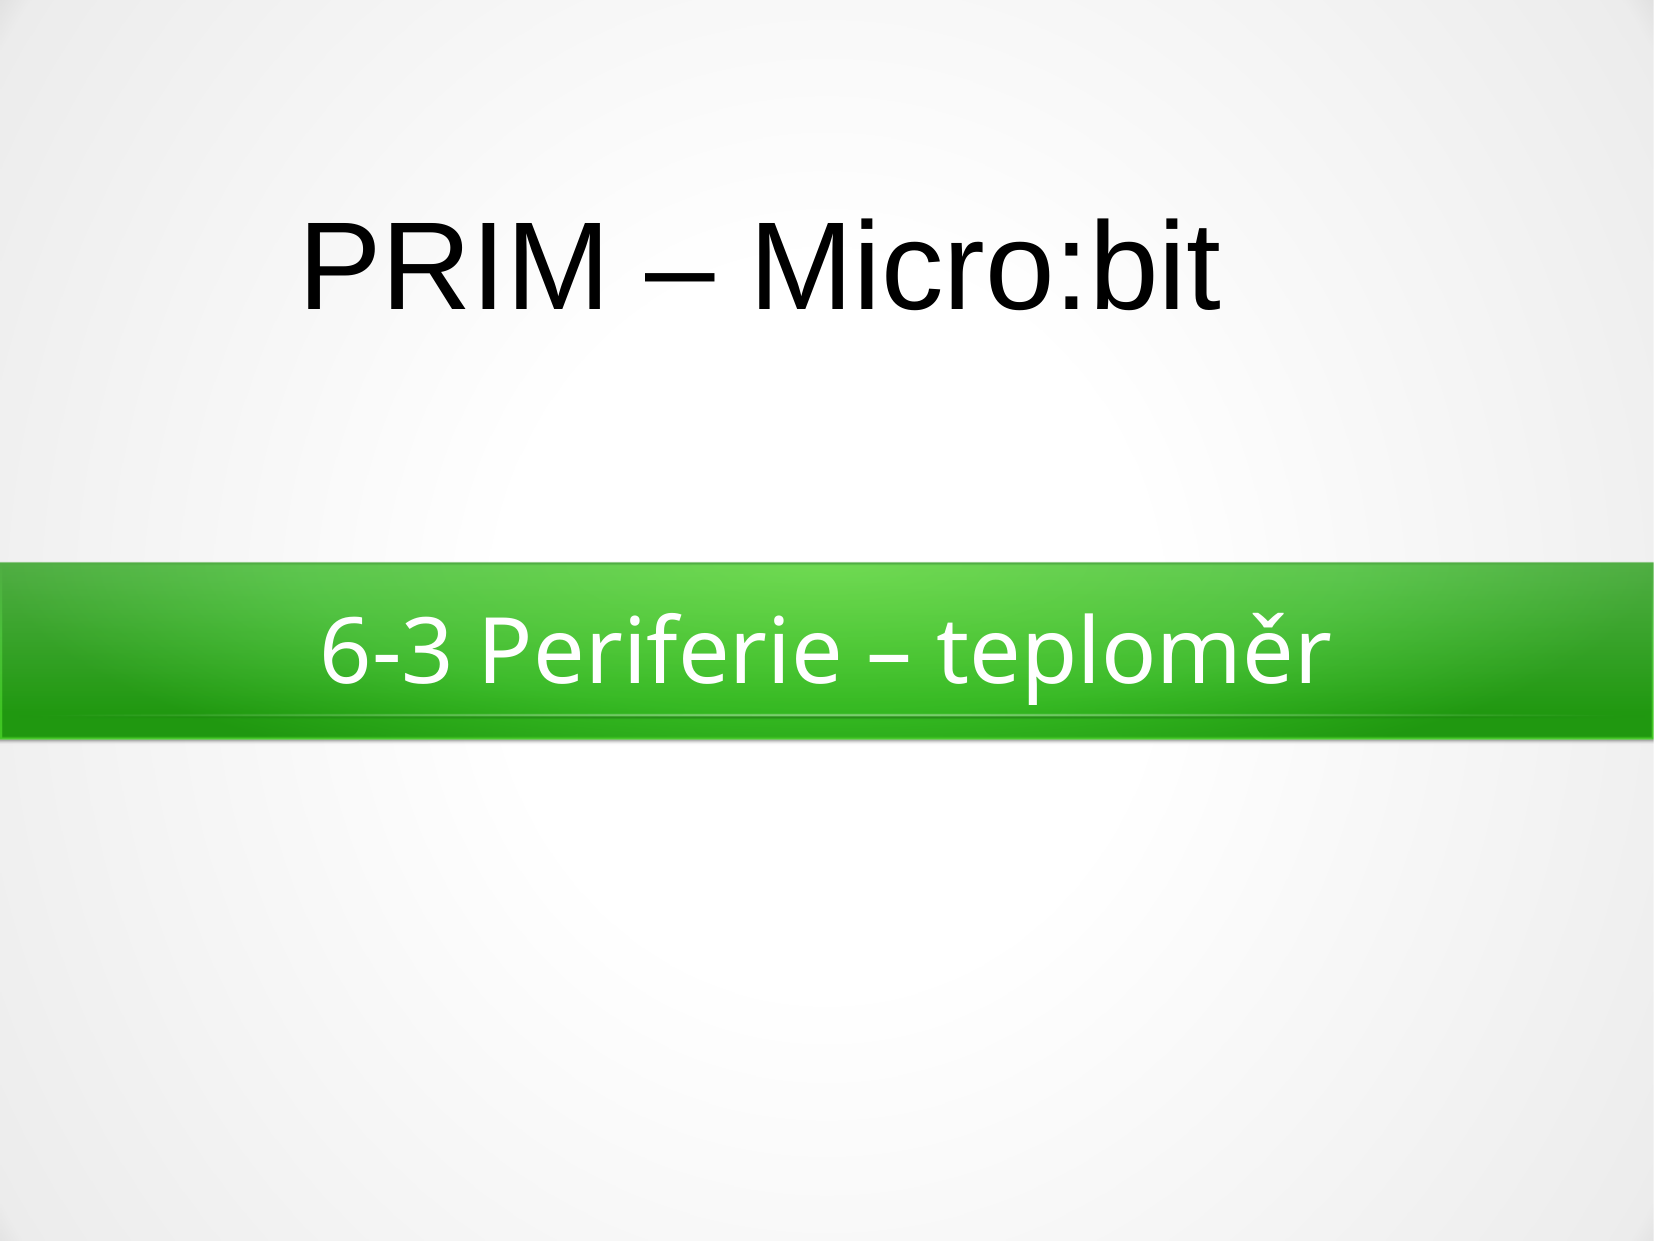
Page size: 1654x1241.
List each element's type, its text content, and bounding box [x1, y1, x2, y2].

picture [0, 0, 1654, 1241]
text_box PRIM – Micro:bit [283, 177, 1287, 332]
text_box 6-3 Periferie – teploměr [82, 578, 1571, 715]
